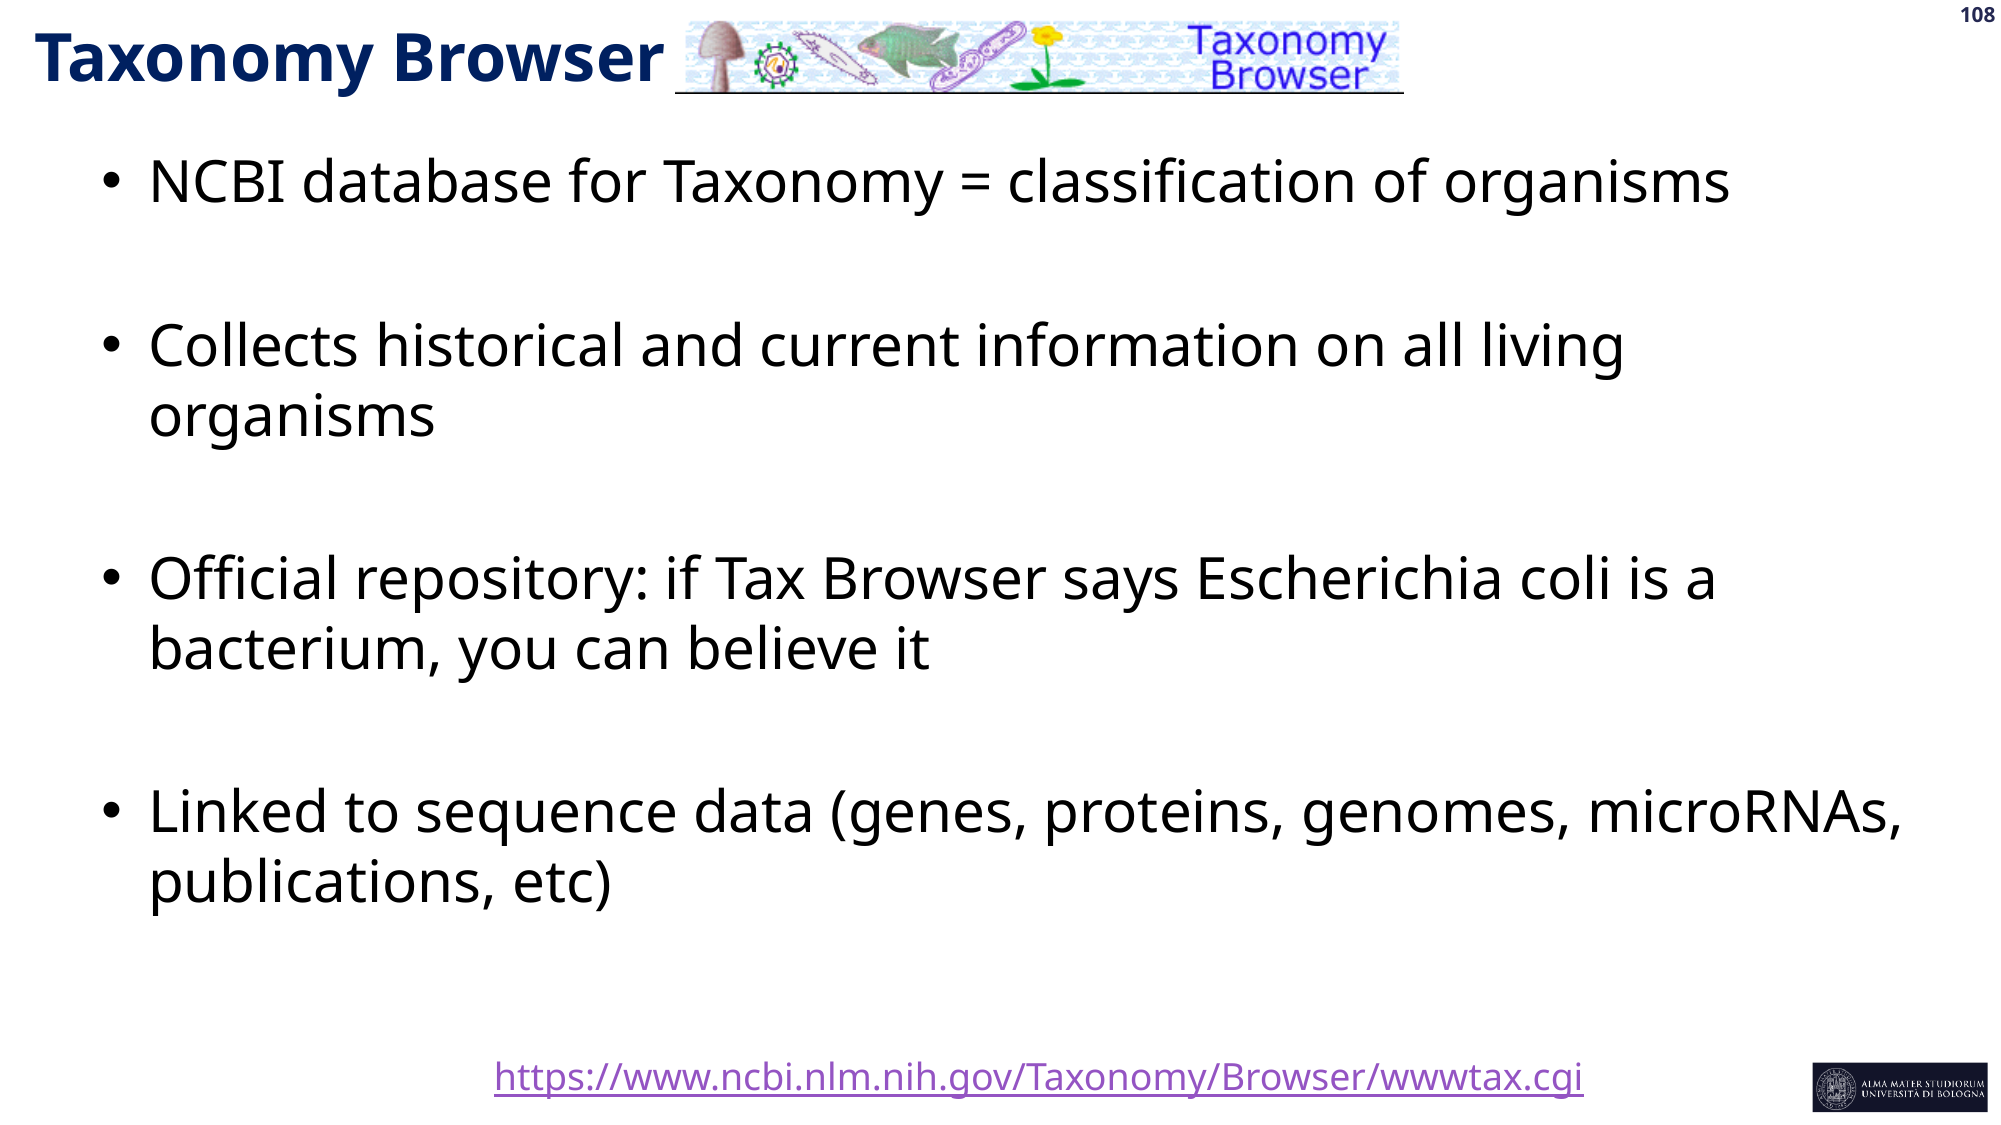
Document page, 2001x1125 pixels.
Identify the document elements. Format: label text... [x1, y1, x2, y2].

picture [1812, 1062, 1988, 1113]
list Taxonomy Browser [19, 7, 1930, 102]
picture [674, 15, 1404, 94]
text_box https://www.ncbi.nlm.nih.gov/Taxonomy/Browser/wwwtax.cgi [344, 1045, 1734, 1112]
list NCBI database for Taxonomy = classification of organisms Collects historical and current information on all living organisms Official repository: if Tax Browser says Escherichia coli is a bacterium, you can believe it Linked to sequence data (genes, proteins, genomes, microRNAs, publications, etc) [86, 137, 1930, 988]
